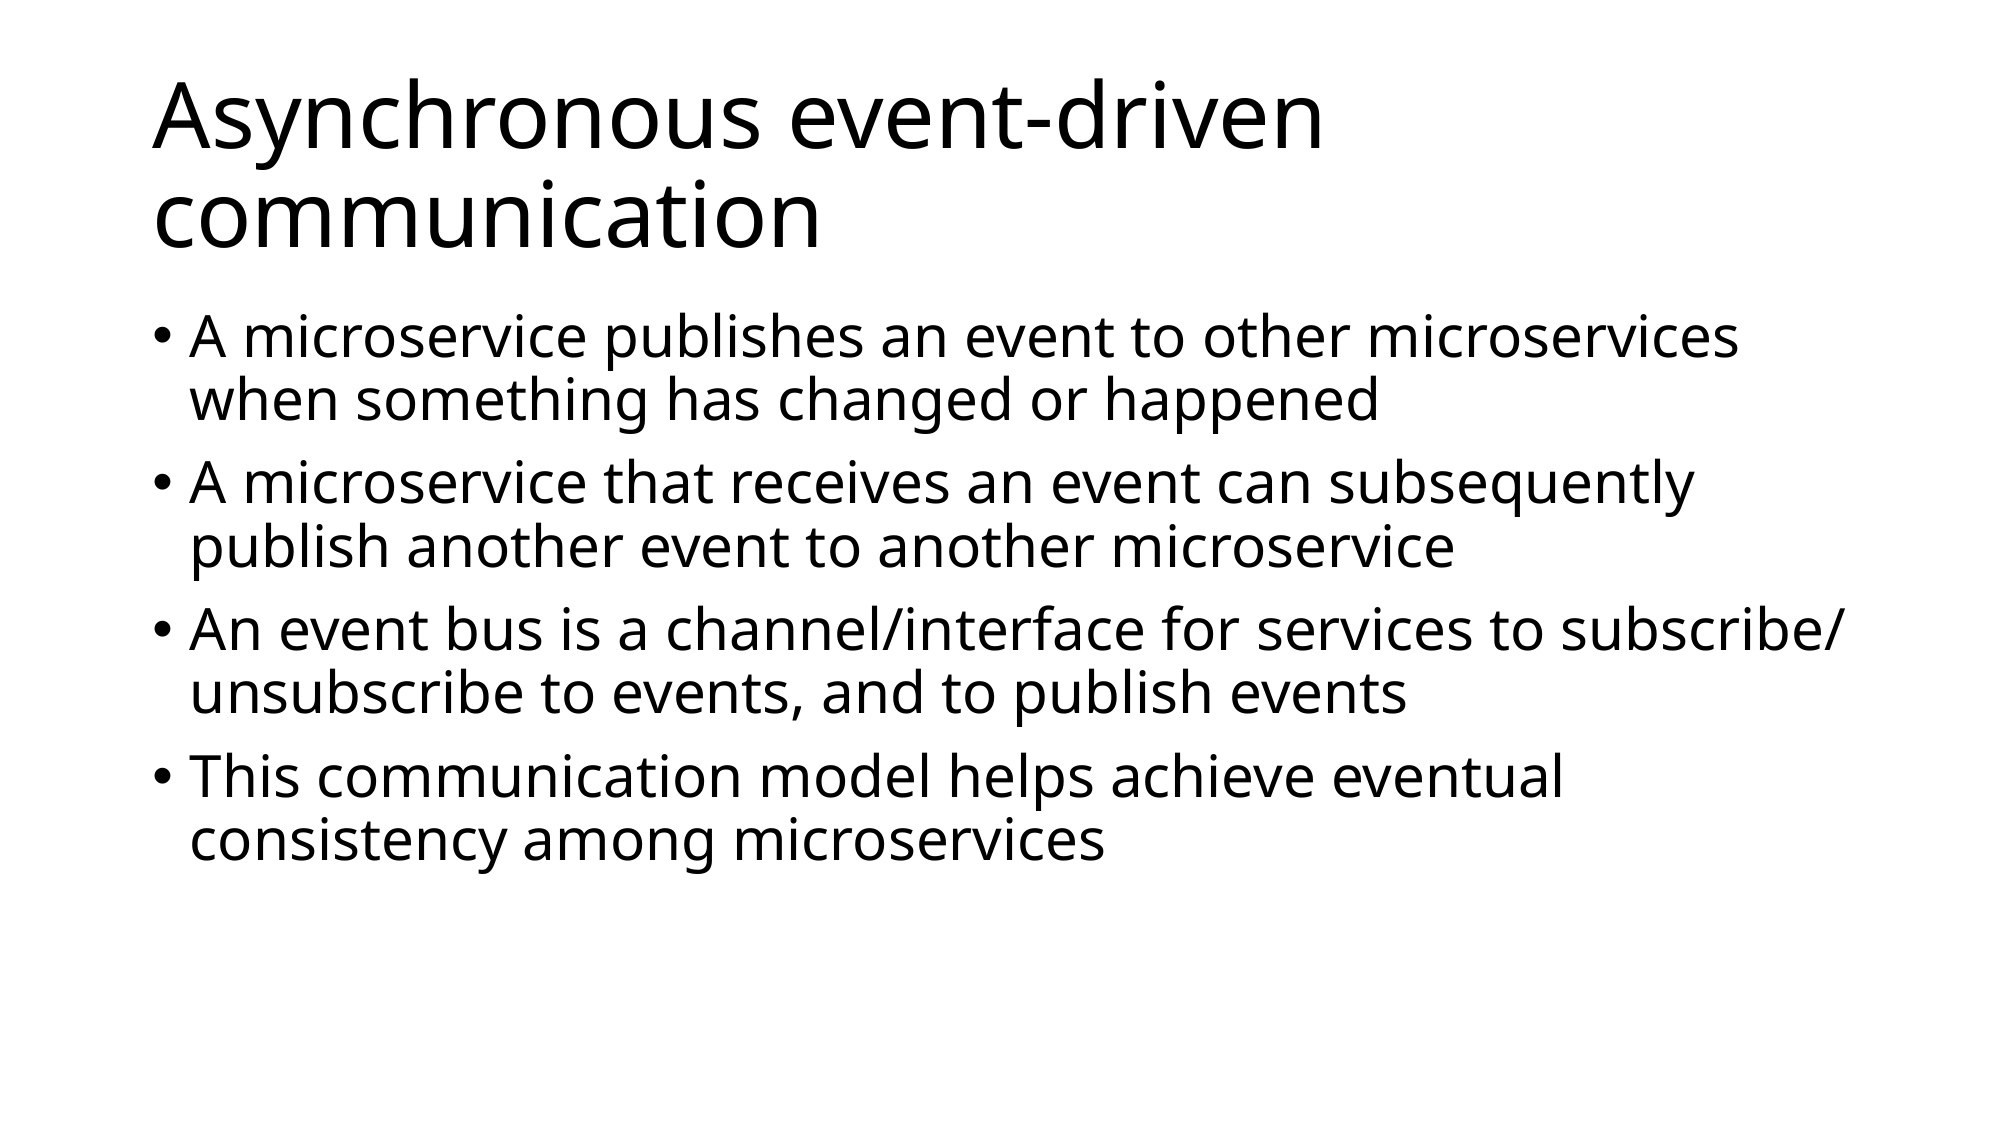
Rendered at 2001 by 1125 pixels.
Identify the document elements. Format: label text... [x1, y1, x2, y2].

list A microservice publishes an event to other microservices when something has changed or happened A microservice that receives an event can subsequently publish another event to another microservice An event bus is a channel/interface for services to subscribe/ unsubscribe to events, and to publish events This communication model helps achieve eventual consistency among microservices [137, 299, 1863, 1014]
title Asynchronous event-driven communication [137, 59, 1863, 278]
